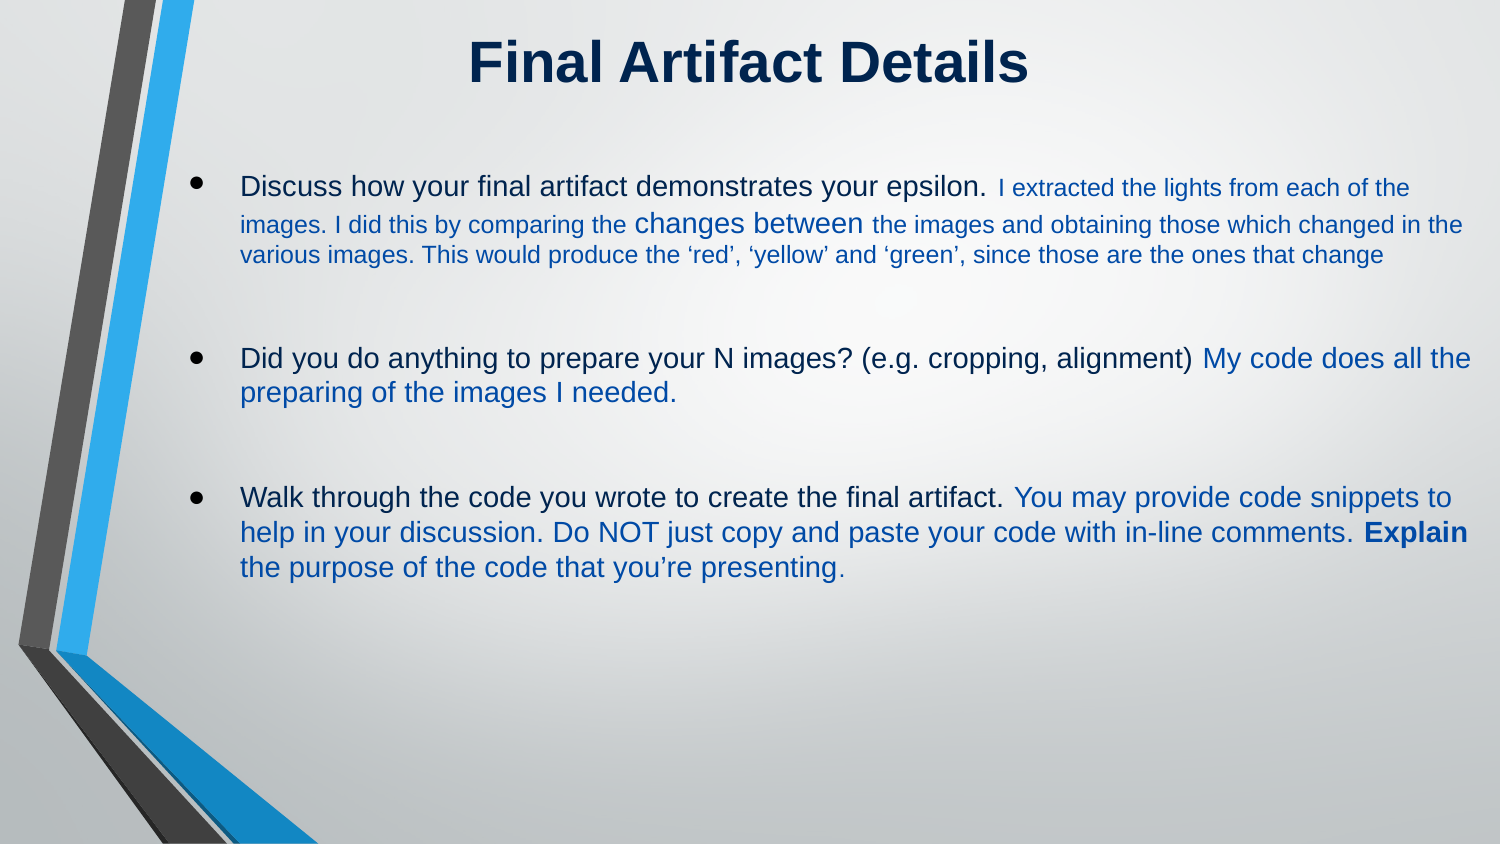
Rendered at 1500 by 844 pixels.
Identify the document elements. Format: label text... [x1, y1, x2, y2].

text_box Final Artifact Details [74, 0, 1425, 110]
text_box Discuss how your final artifact demonstrates your epsilon. I extracted the lights from each of the images. I did this by comparing the changes between the images and obtaining those which changed in the various images. This would produce the ‘red’, ‘yellow’ and ‘green’, since those are the ones that change Did you do anything to prepare your N images? (e.g. cropping, alignment) My code does all the preparing of the images I needed. Walk through the code you wrote to create the final artifact. You may provide code snippets to help in your discussion. Do NOT just copy and paste your code with in-line comments. Explain the purpose of the code that you’re presenting. [149, 109, 1500, 765]
